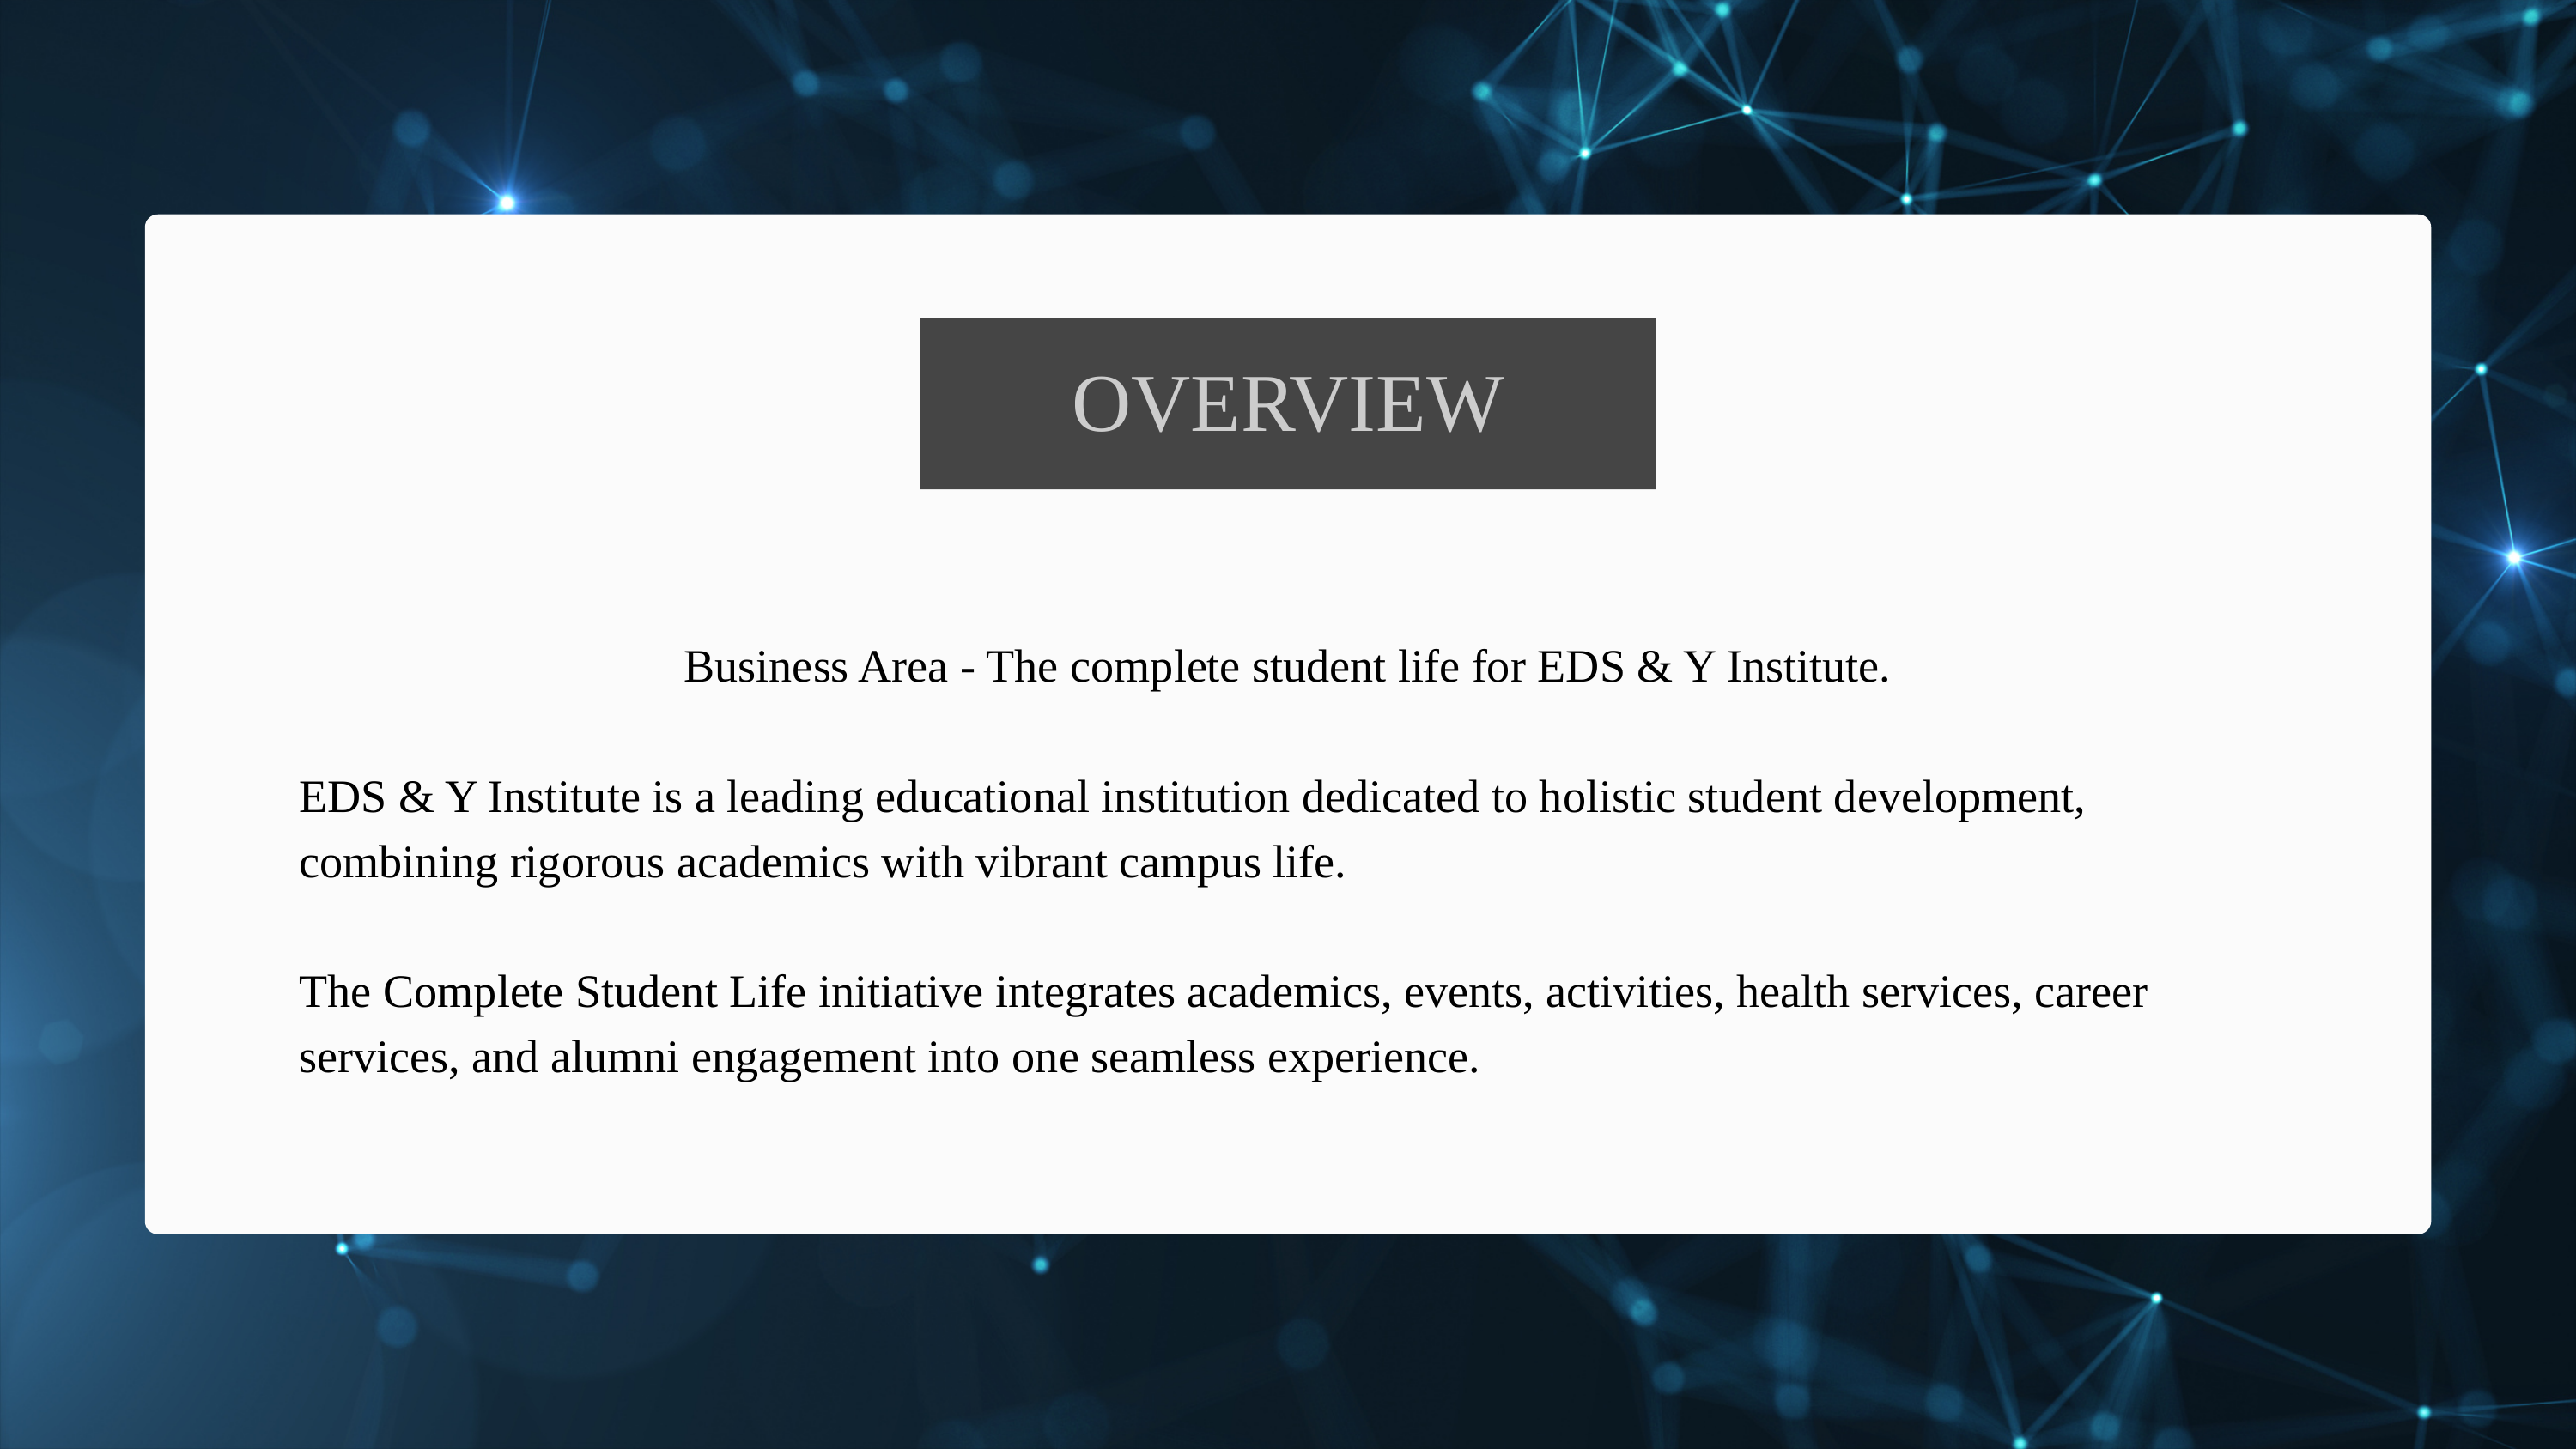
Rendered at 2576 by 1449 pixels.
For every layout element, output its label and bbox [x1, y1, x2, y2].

text_box [920, 255, 1656, 524]
text_box [144, 214, 2432, 1234]
text_box [0, 0, 2576, 1449]
